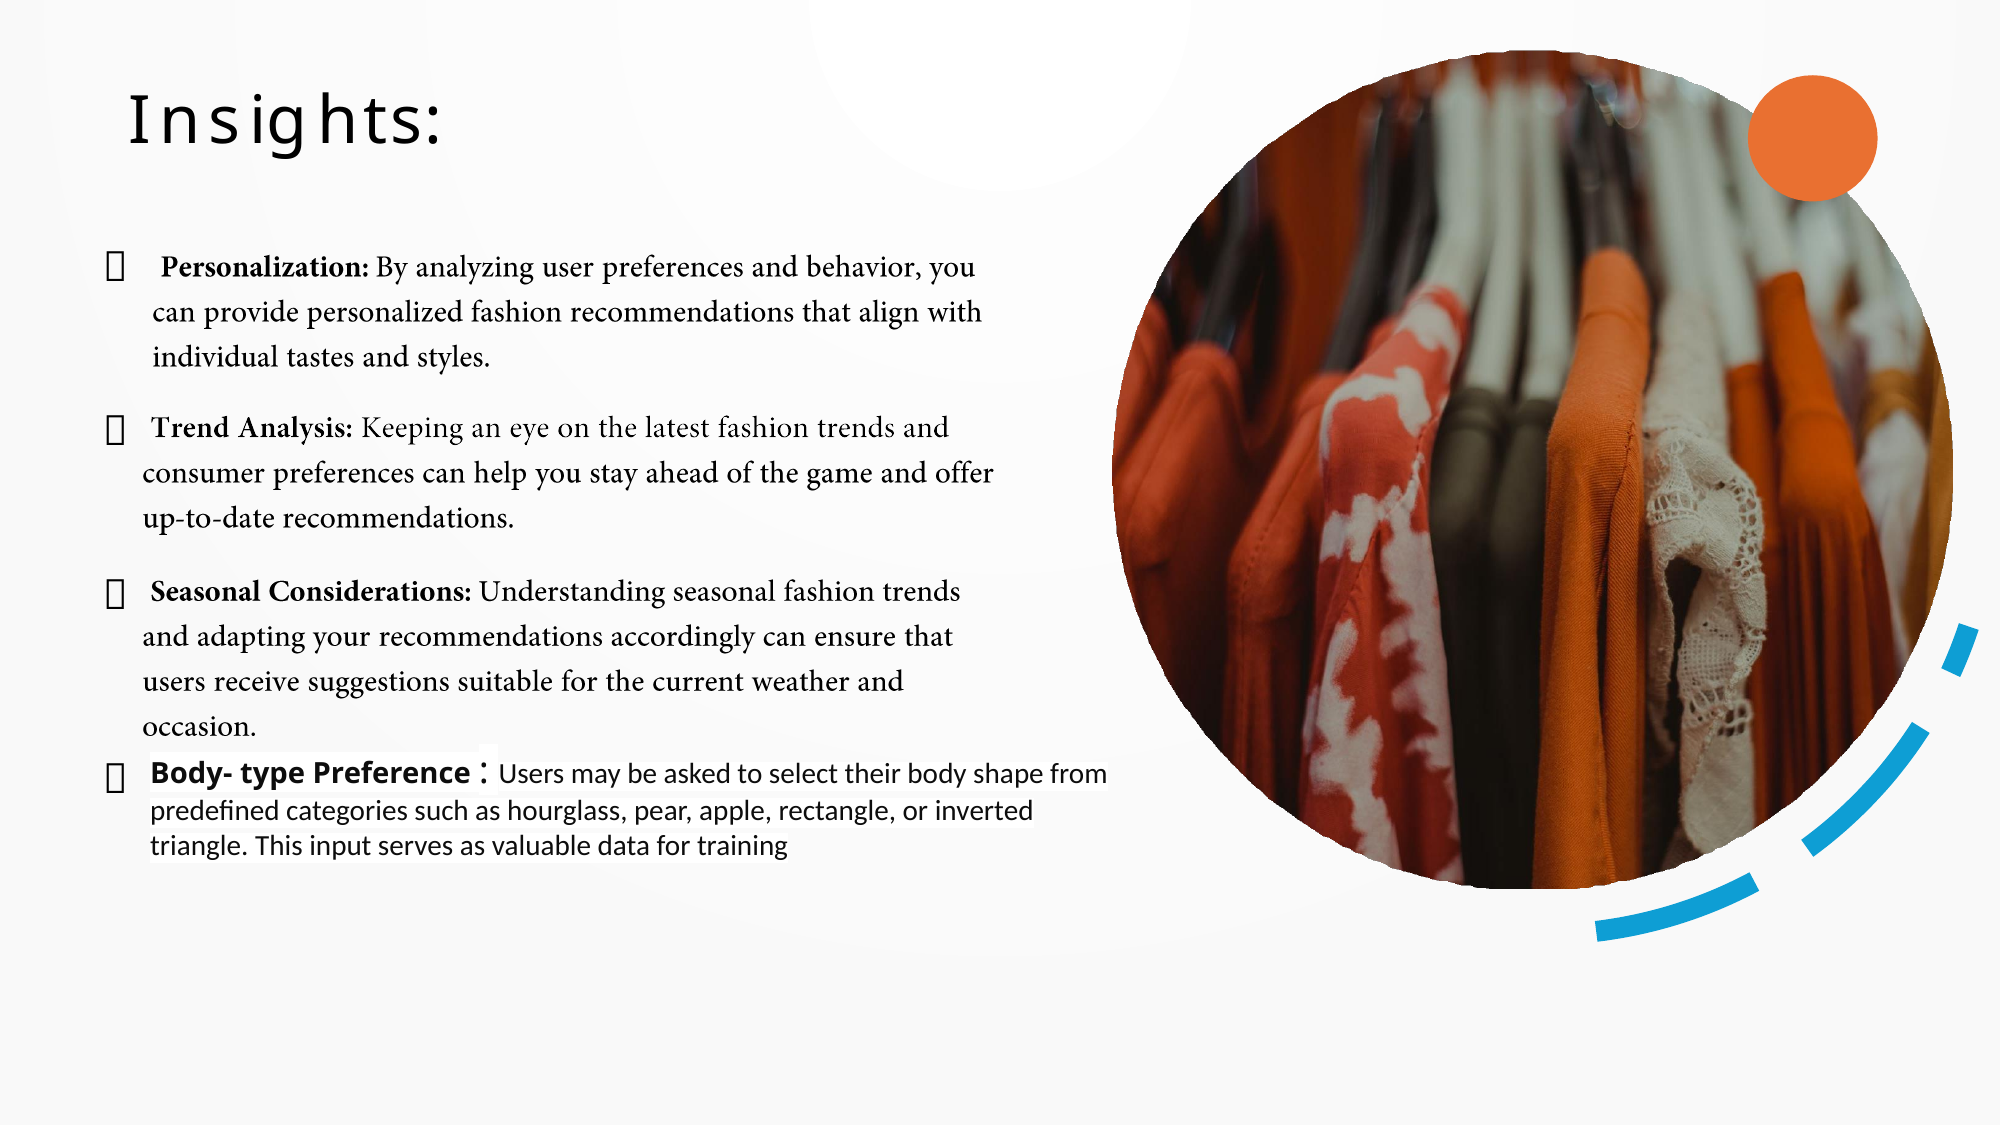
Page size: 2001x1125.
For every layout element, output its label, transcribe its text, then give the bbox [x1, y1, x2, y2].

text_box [152, 244, 1004, 381]
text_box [142, 405, 1014, 542]
text_box    [100, 237, 143, 619]
text_box Body- type Preference : Users may be asked to select their body shape from predefined categories such as hourglass, pear, apple, rectangle, or inverted triangle. This input serves as valuable data for training [135, 738, 1112, 869]
text_box  [100, 749, 143, 967]
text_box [142, 568, 982, 750]
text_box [1112, 49, 1980, 943]
title Insights: [128, 74, 533, 265]
